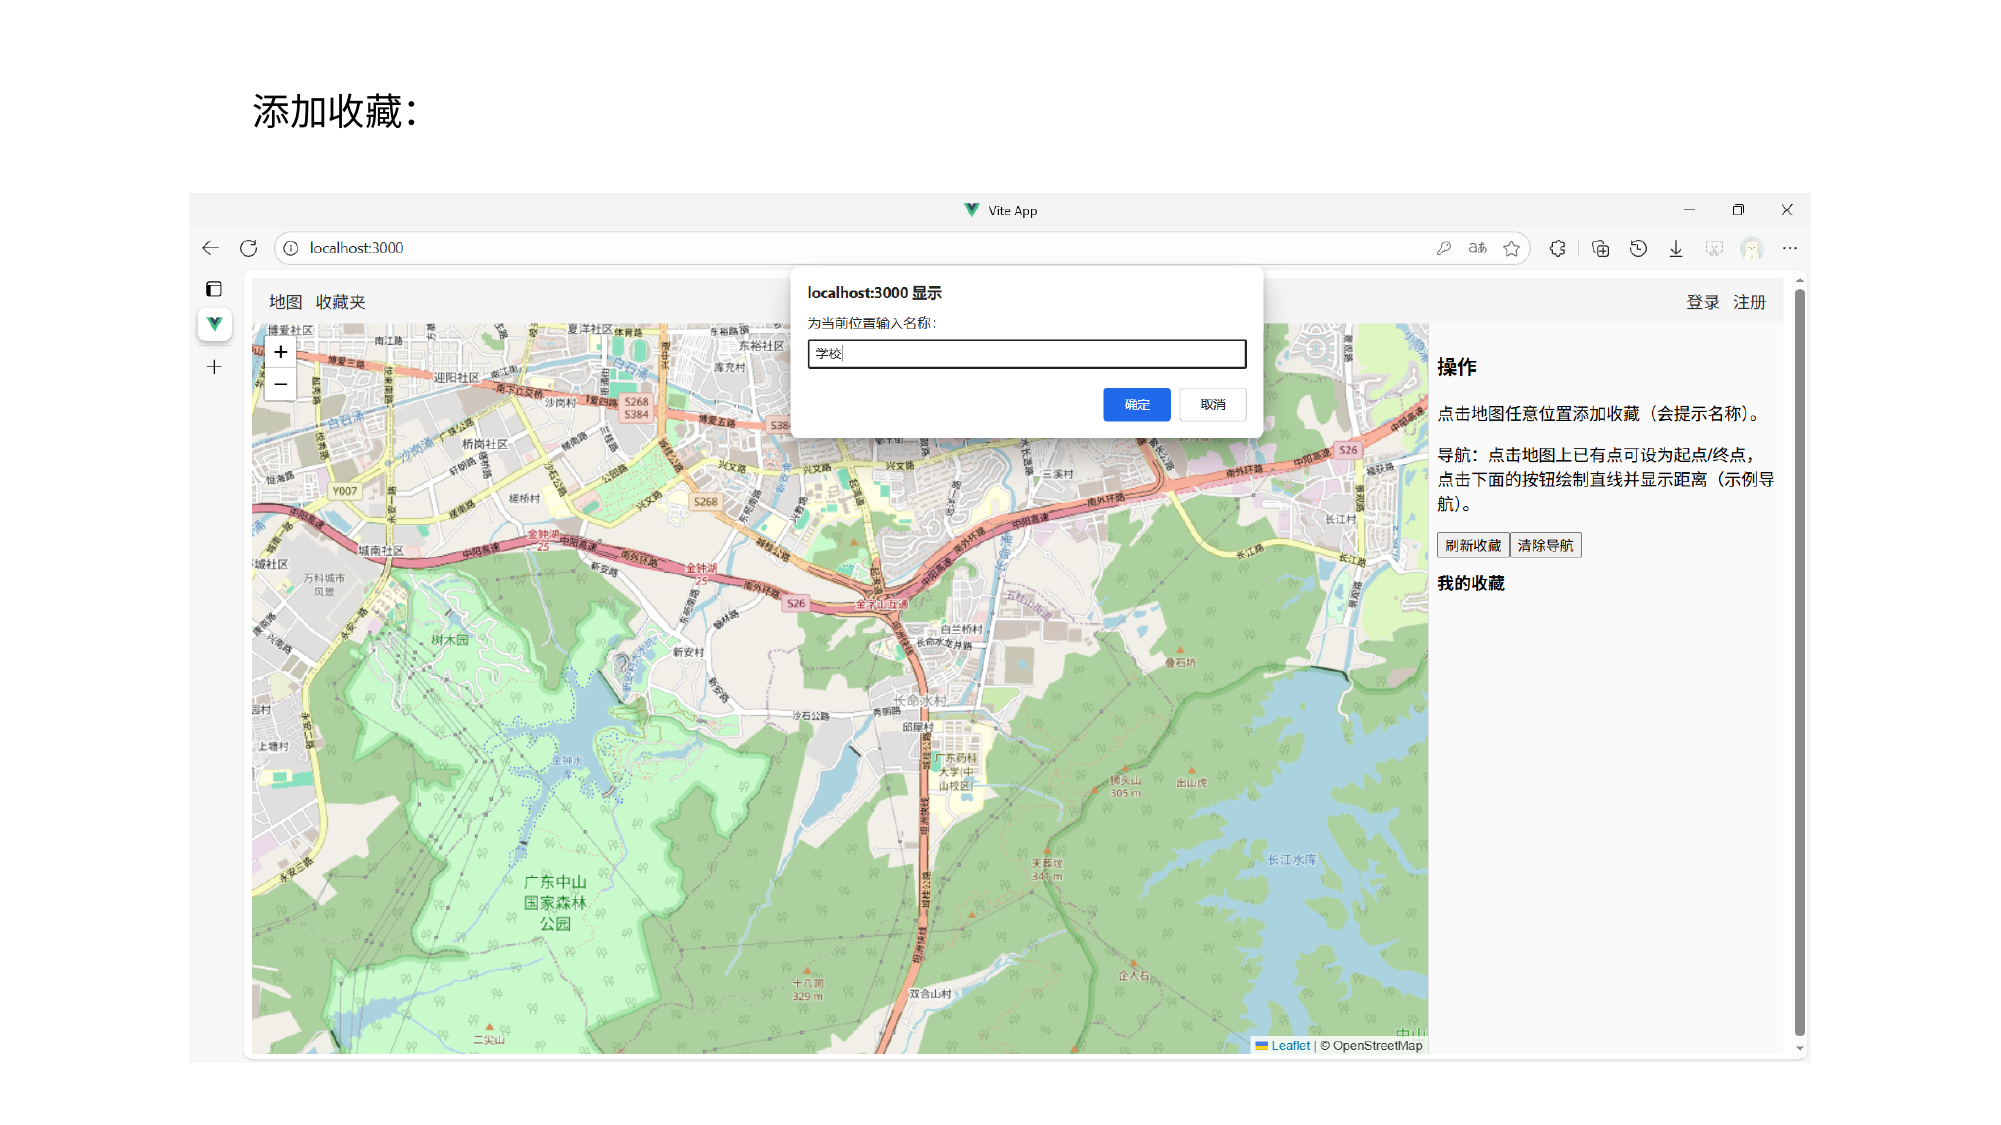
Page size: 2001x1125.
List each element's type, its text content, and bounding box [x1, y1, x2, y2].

text_box 添加收藏： [237, 80, 905, 141]
picture [188, 192, 1812, 1064]
